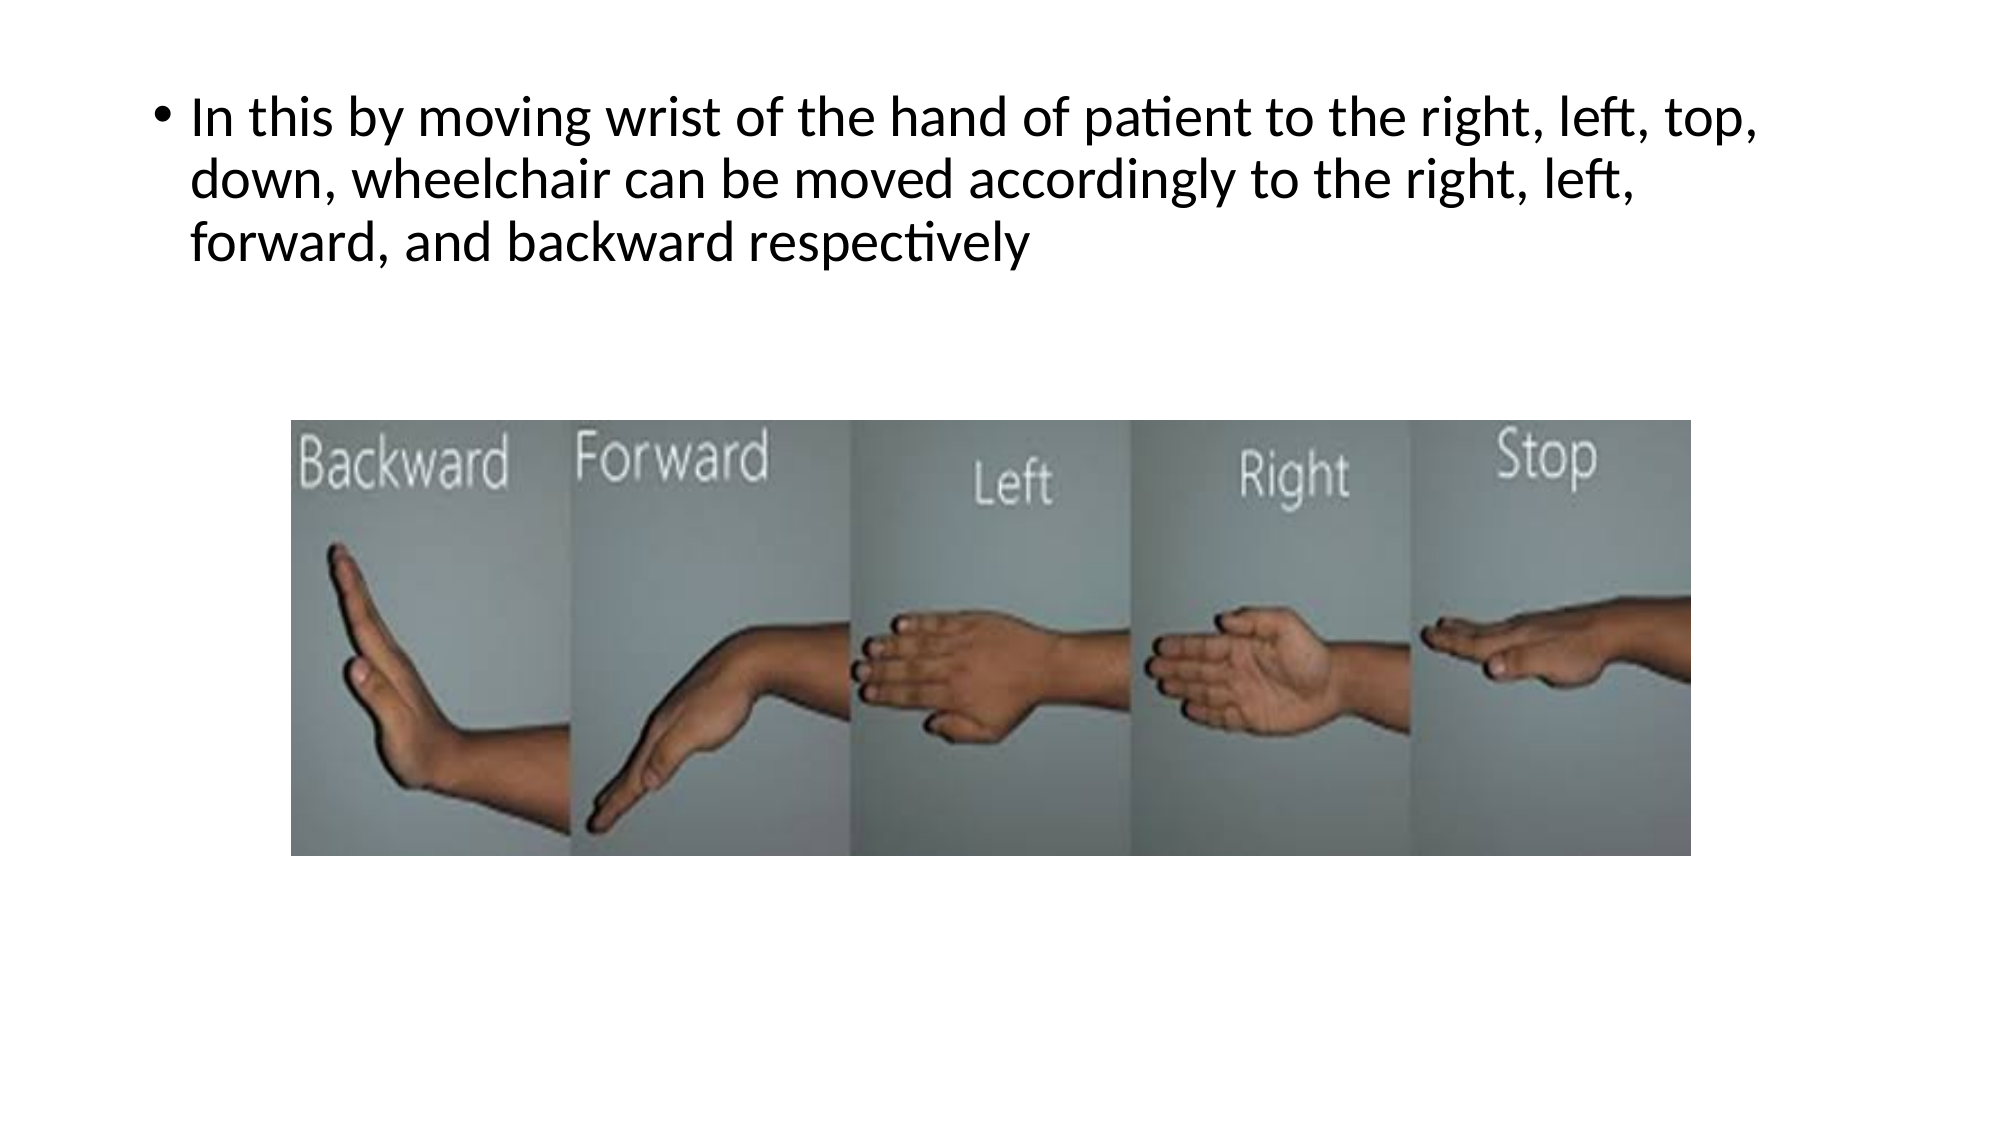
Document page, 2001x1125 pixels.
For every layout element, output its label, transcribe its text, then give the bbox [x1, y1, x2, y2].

picture [291, 420, 1691, 856]
list In this by moving wrist of the hand of patient to the right, left, top, down, wheelchair can be moved accordingly to the right, left, forward, and backward respectively [137, 78, 1863, 303]
